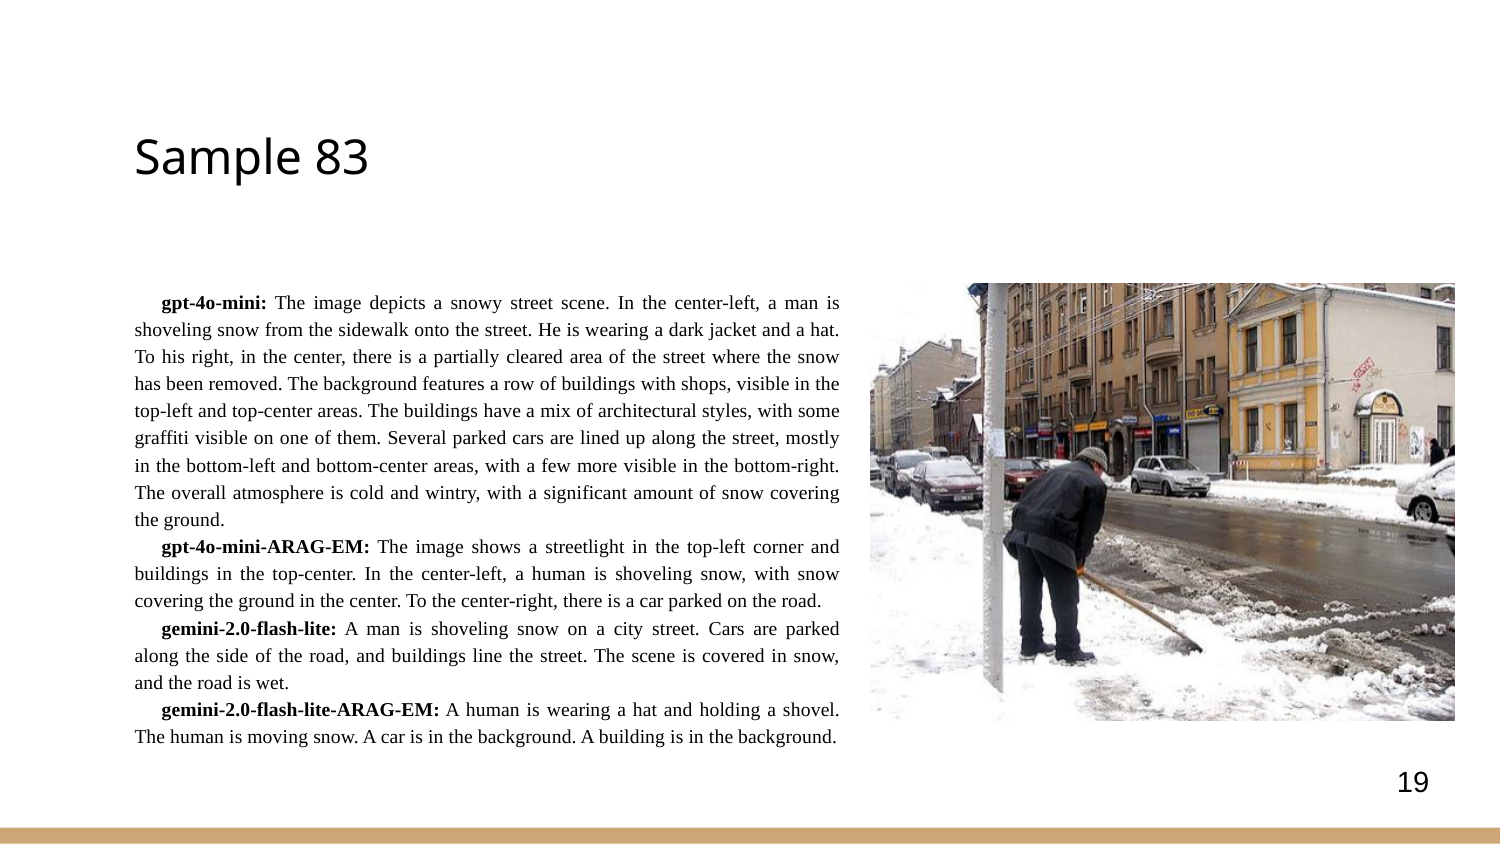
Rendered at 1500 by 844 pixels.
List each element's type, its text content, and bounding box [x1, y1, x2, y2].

picture [869, 283, 1455, 721]
list gpt-4o-mini: The image depicts a snowy street scene. In the center-left, a man is shoveling snow from the sidewalk onto the street. He is wearing a dark jacket and a hat. To his right, in the center, there is a partially cleared area of the street where the snow has been removed. The background features a row of buildings with shops, visible in the top-left and top-center areas. The buildings have a mix of architectural styles, with some graffiti visible on one of them. Several parked cars are lined up along the street, mostly in the bottom-left and bottom-center areas, with a few more visible in the bottom-right. The overall atmosphere is cold and wintry, with a significant amount of snow covering the ground. gpt-4o-mini-ARAG-EM: The image shows a streetlight in the top-left corner and buildings in the top-center. In the center-left, a human is shoveling snow, with snow covering the ground in the center. To the center-right, there is a car parked on the road. gemini-2.0-flash-lite: A man is shoveling snow on a city street. Cars are parked along the side of the road, and buildings line the street. The scene is covered in snow, and the road is wet. gemini-2.0-flash-lite-ARAG-EM: A human is wearing a hat and holding a shovel. The human is moving snow. A car is in the background. A building is in the background. [119, 270, 856, 778]
title Sample 83 [119, 111, 1381, 200]
text_box 19 [1382, 755, 1500, 806]
